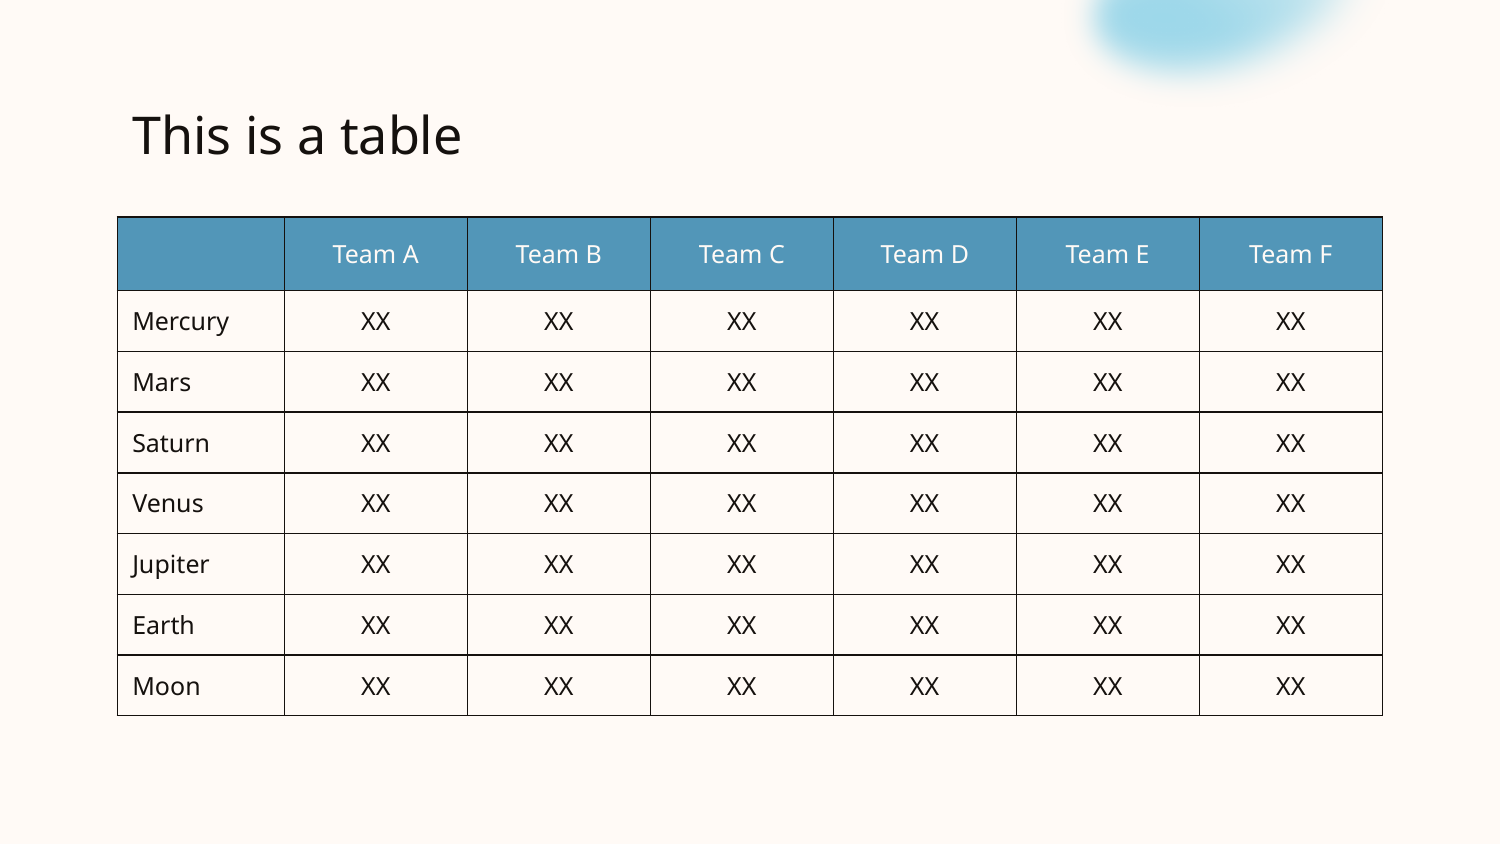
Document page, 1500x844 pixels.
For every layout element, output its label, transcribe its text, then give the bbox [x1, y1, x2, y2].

table_cell XX [834, 352, 1016, 411]
table_cell XX [651, 352, 833, 411]
table_cell Moon [118, 656, 284, 715]
table_cell XX [834, 474, 1016, 533]
table_cell XX [468, 474, 650, 533]
table_cell XX [468, 595, 650, 654]
table_cell XX [1017, 291, 1199, 351]
table_cell Earth [118, 595, 284, 654]
title This is a table [117, 87, 1383, 178]
table_cell XX [1017, 656, 1199, 715]
table_cell XX [468, 352, 650, 411]
table_cell XX [468, 534, 650, 594]
table_cell XX [468, 413, 650, 472]
table_cell XX [834, 291, 1016, 351]
table_header Team F [1200, 218, 1382, 290]
table_cell XX [1017, 595, 1199, 654]
table_cell XX [1200, 534, 1382, 594]
table_cell XX [651, 656, 833, 715]
table_header Team E [1017, 218, 1199, 290]
picture [949, 0, 1475, 275]
table_cell XX [285, 413, 467, 472]
table_cell XX [651, 474, 833, 533]
table_header Team A [285, 218, 467, 290]
table_cell XX [285, 656, 467, 715]
table_cell XX [285, 534, 467, 594]
table_cell XX [285, 595, 467, 654]
table_header Team C [651, 218, 833, 290]
table_cell XX [285, 291, 467, 351]
table_cell XX [285, 474, 467, 533]
table_cell XX [285, 352, 467, 411]
table_cell Saturn [118, 413, 284, 472]
table_cell XX [1200, 656, 1382, 715]
table_cell XX [1017, 474, 1199, 533]
table_cell XX [1200, 595, 1382, 654]
table_cell XX [834, 534, 1016, 594]
table_cell XX [468, 656, 650, 715]
table_header Team D [834, 218, 1016, 290]
table_cell Jupiter [118, 534, 284, 594]
table_cell XX [651, 413, 833, 472]
table_cell XX [834, 413, 1016, 472]
table_header Team B [468, 218, 650, 290]
table_cell XX [1200, 291, 1382, 351]
table_cell XX [1200, 413, 1382, 472]
table_cell XX [1200, 474, 1382, 533]
table_cell XX [1017, 534, 1199, 594]
table_cell XX [468, 291, 650, 351]
table_cell Venus [118, 474, 284, 533]
table_cell XX [651, 595, 833, 654]
table_cell XX [834, 595, 1016, 654]
table_cell Mercury [118, 291, 284, 351]
table_cell XX [1017, 413, 1199, 472]
table_cell Mars [118, 352, 284, 411]
table_cell XX [834, 656, 1016, 715]
table_cell XX [1017, 352, 1199, 411]
table_header [118, 218, 284, 290]
table_cell XX [651, 534, 833, 594]
table_cell XX [1200, 352, 1382, 411]
table_cell XX [651, 291, 833, 351]
